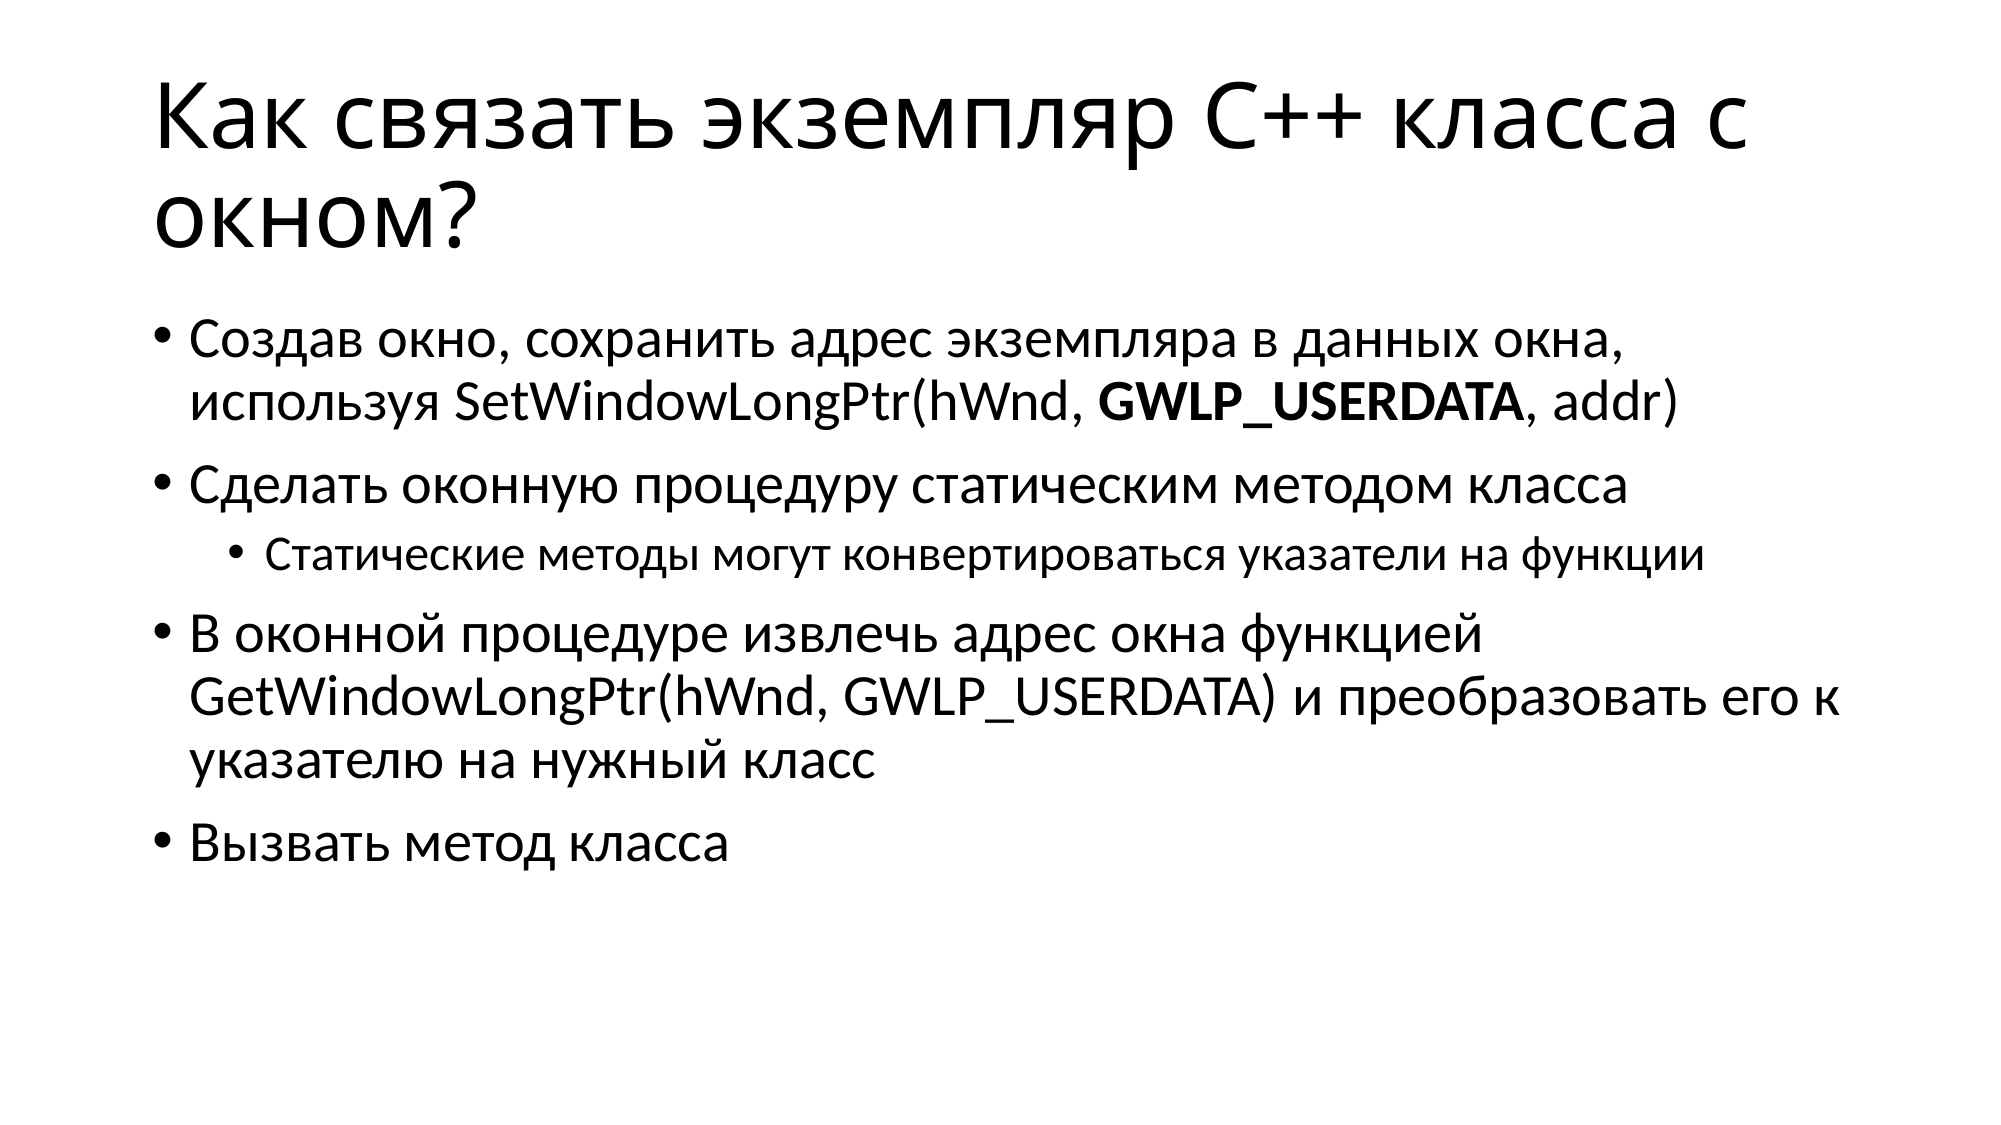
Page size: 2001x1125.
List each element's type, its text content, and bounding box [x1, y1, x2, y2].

list Создав окно, сохранить адрес экземпляра в данных окна, используя SetWindowLongPtr(hWnd, GWLP_USERDATA, addr) Сделать оконную процедуру статическим методом класса Статические методы могут конвертироваться указатели на функции В оконной процедуре извлечь адрес окна функцией GetWindowLongPtr(hWnd, GWLP_USERDATA) и преобразовать его к указателю на нужный класс Вызвать метод класса [137, 299, 1863, 1014]
title Как связать экземпляр C++ класса с окном? [137, 59, 1863, 278]
